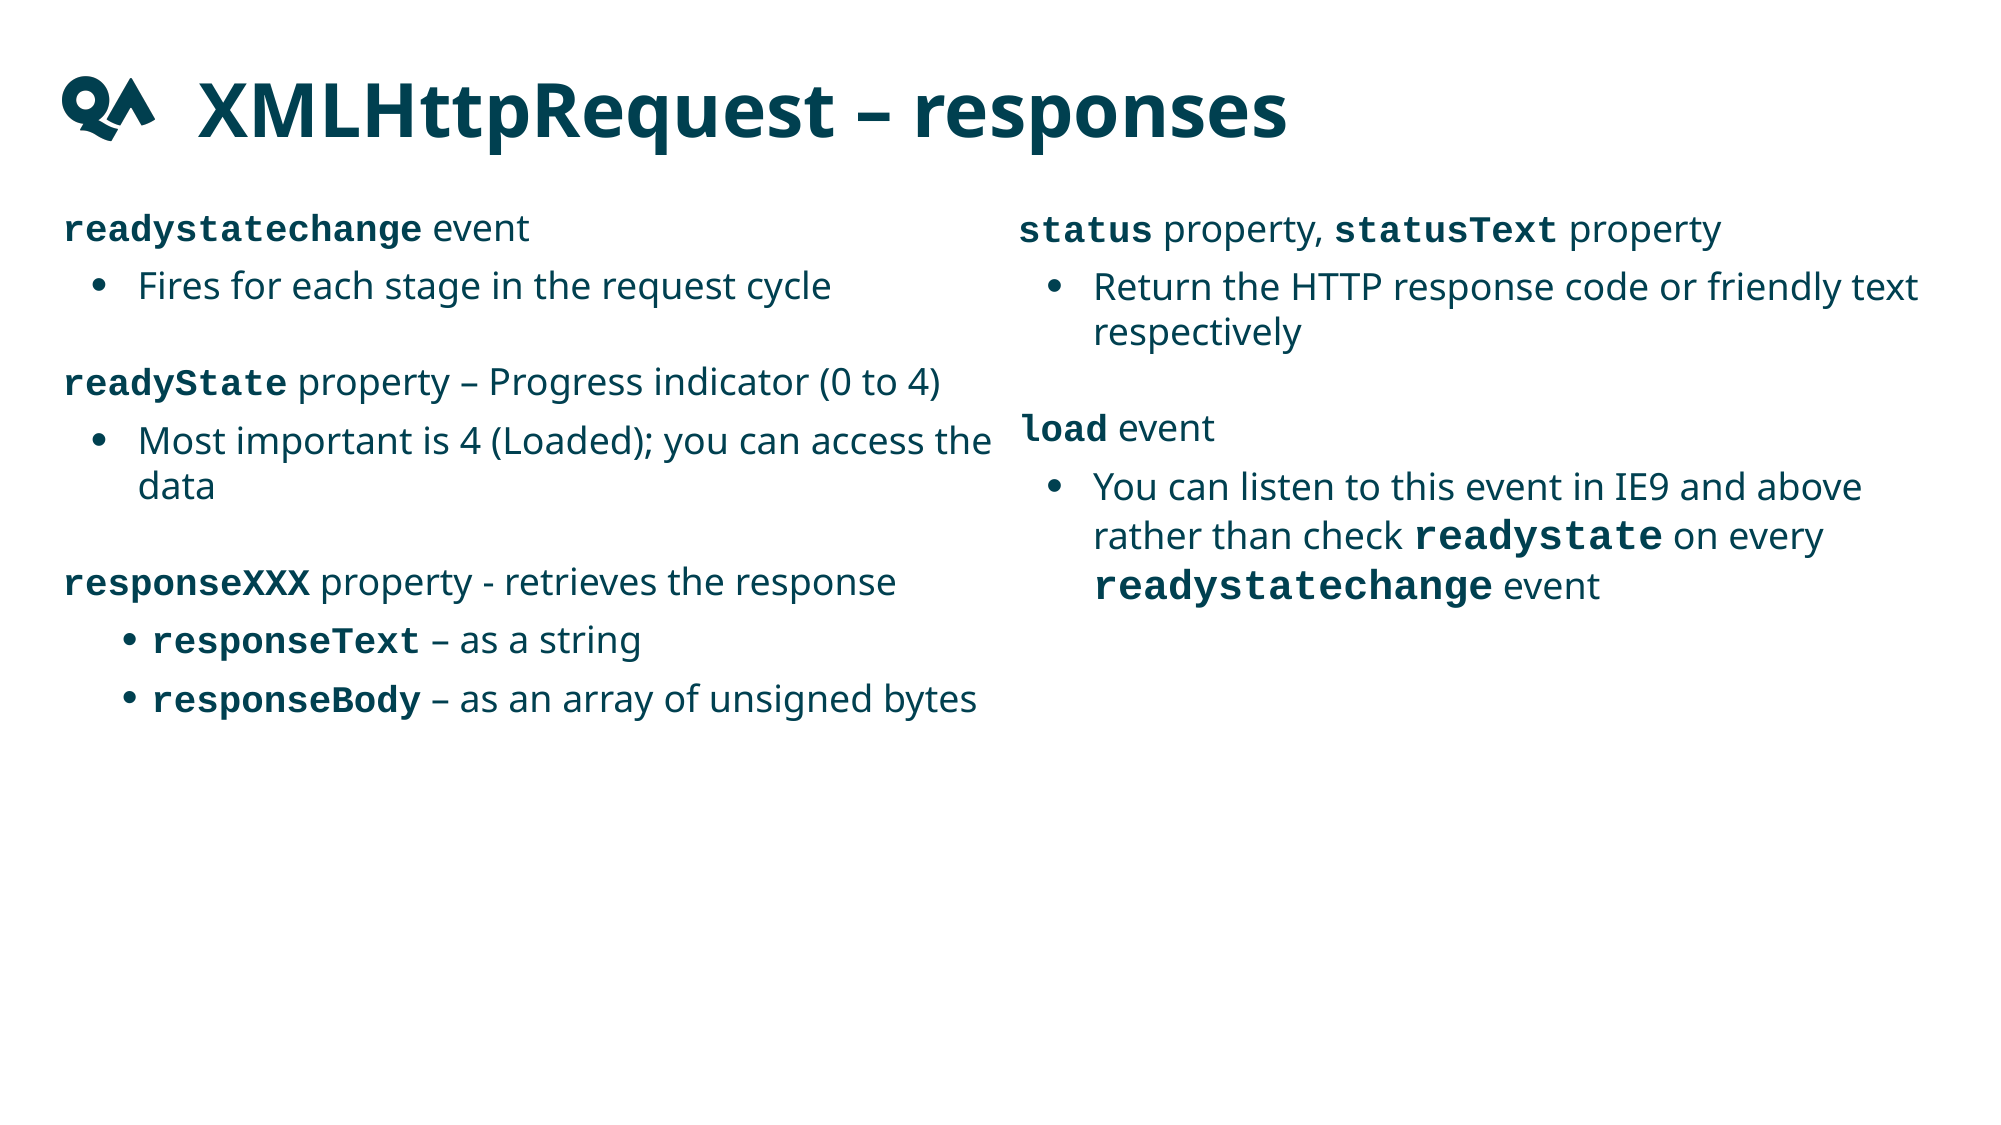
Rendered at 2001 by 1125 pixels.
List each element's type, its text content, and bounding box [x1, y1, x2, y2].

list XMLHttpRequest – responses [198, 62, 1937, 148]
list status property, statusText property Return the HTTP response code or friendly text respectively load event You can listen to this event in IE9 and above rather than check readystate on every readystatechange event [1018, 204, 1941, 923]
list readystatechange event Fires for each stage in the request cycle readyState property – Progress indicator (0 to 4) Most important is 4 (Loaded); you can access the data responseXXX property - retrieves the response responseText – as a string responseBody – as an array of unsigned bytes [62, 203, 1000, 922]
picture [44, 61, 173, 153]
